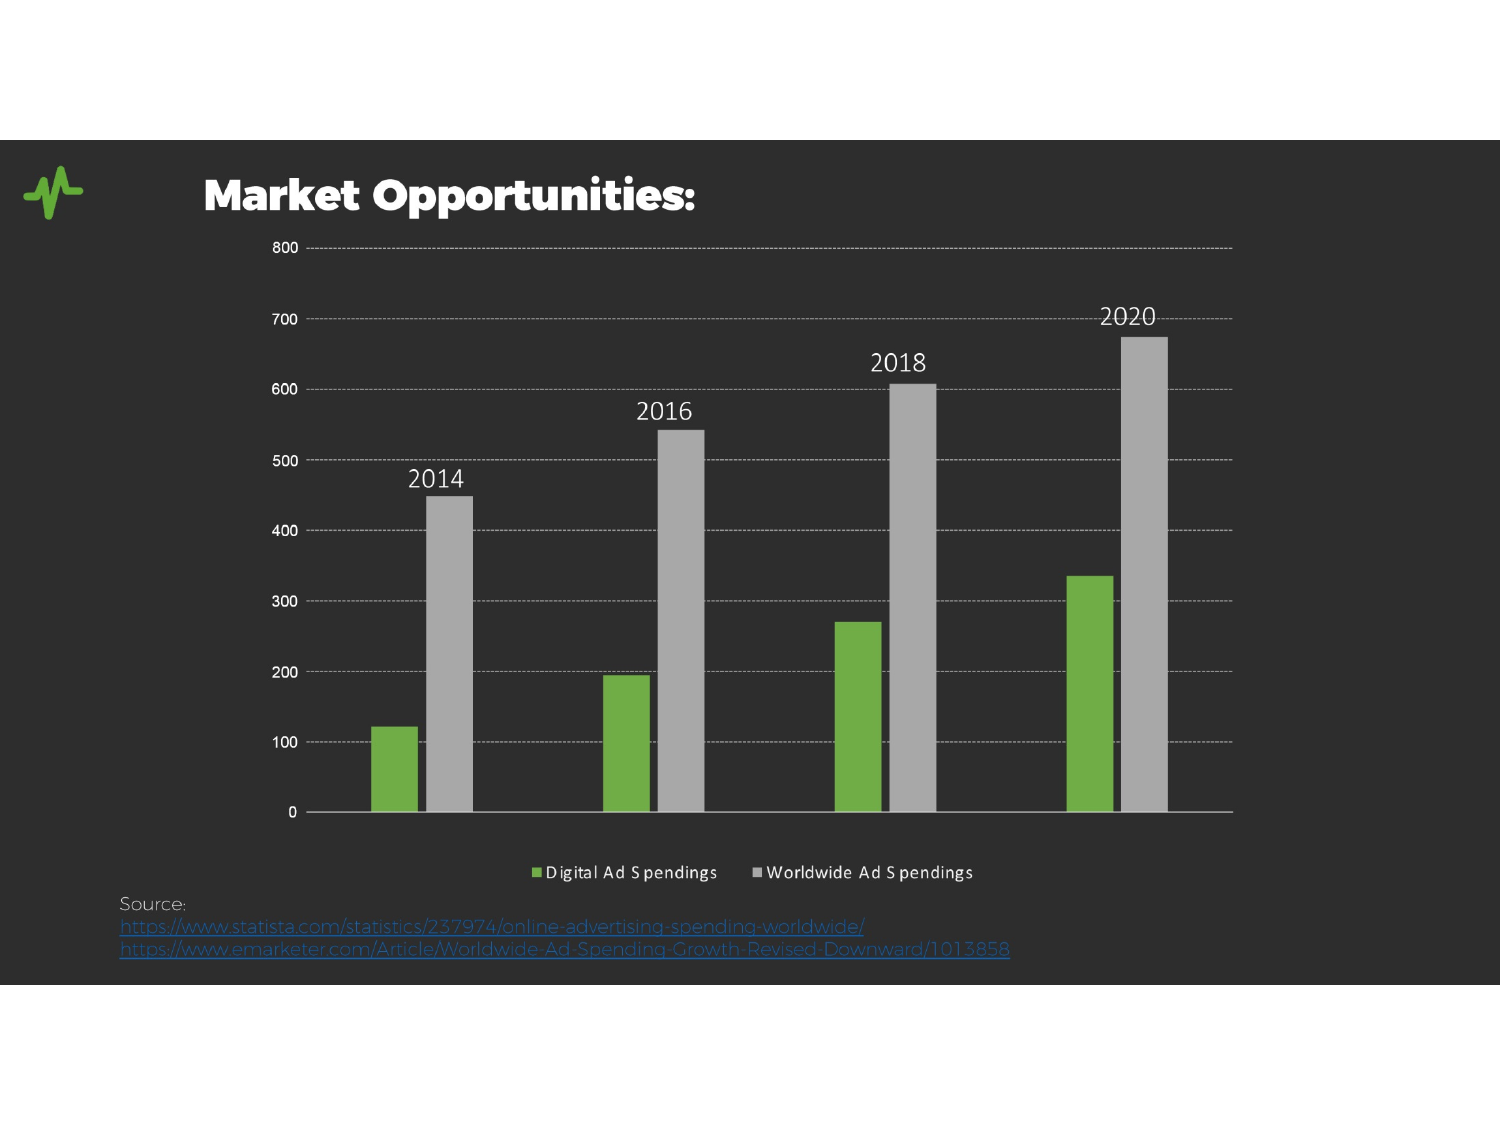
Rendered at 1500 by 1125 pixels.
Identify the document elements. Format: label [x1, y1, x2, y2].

picture [0, 140, 1500, 985]
